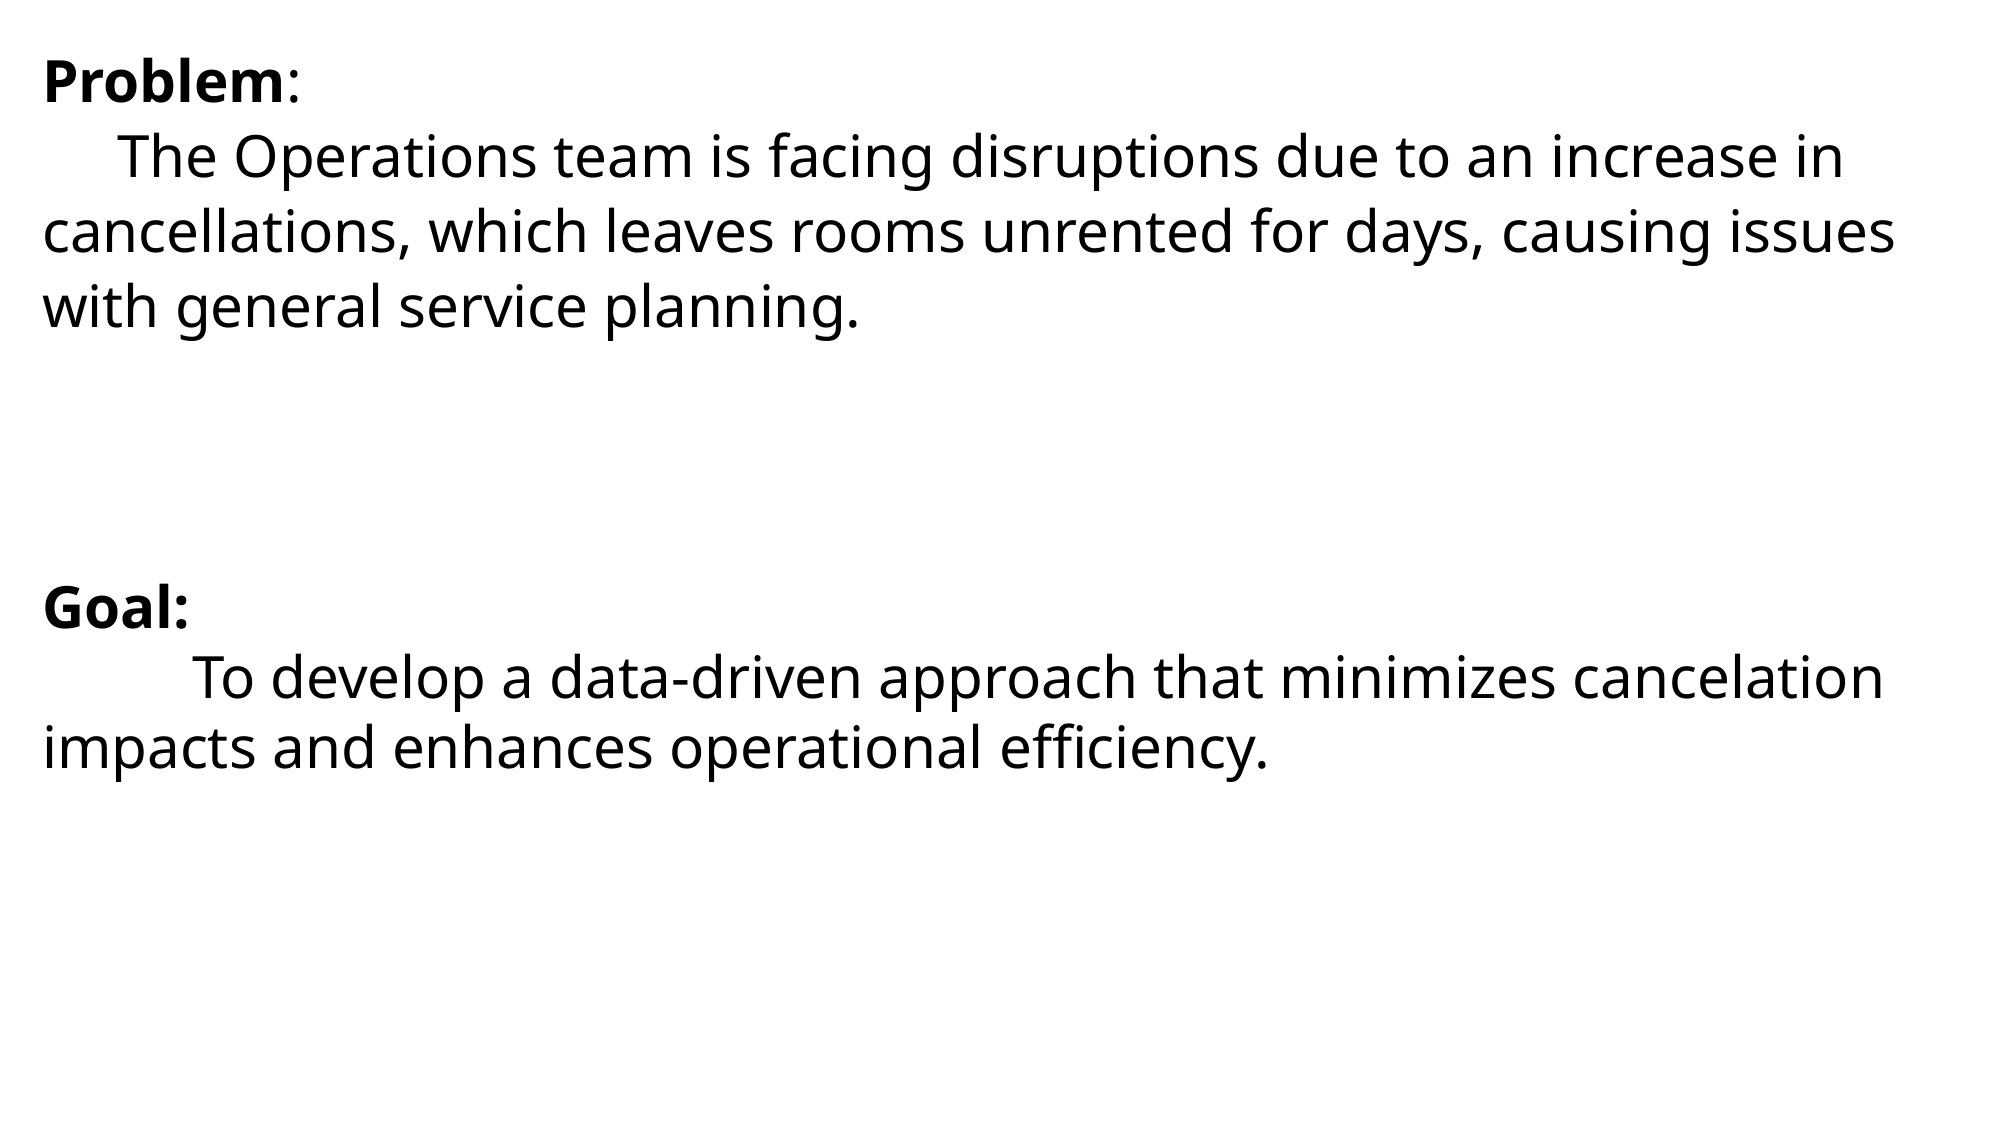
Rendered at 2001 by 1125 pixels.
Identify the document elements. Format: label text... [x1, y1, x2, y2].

text_box Goal: To develop a data-driven approach that minimizes cancelation impacts and enhances operational efficiency. [27, 562, 1906, 788]
text_box Problem: The Operations team is facing disruptions due to an increase in cancellations, which leaves rooms unrented for days, causing issues with general service planning. [27, 32, 1973, 347]
